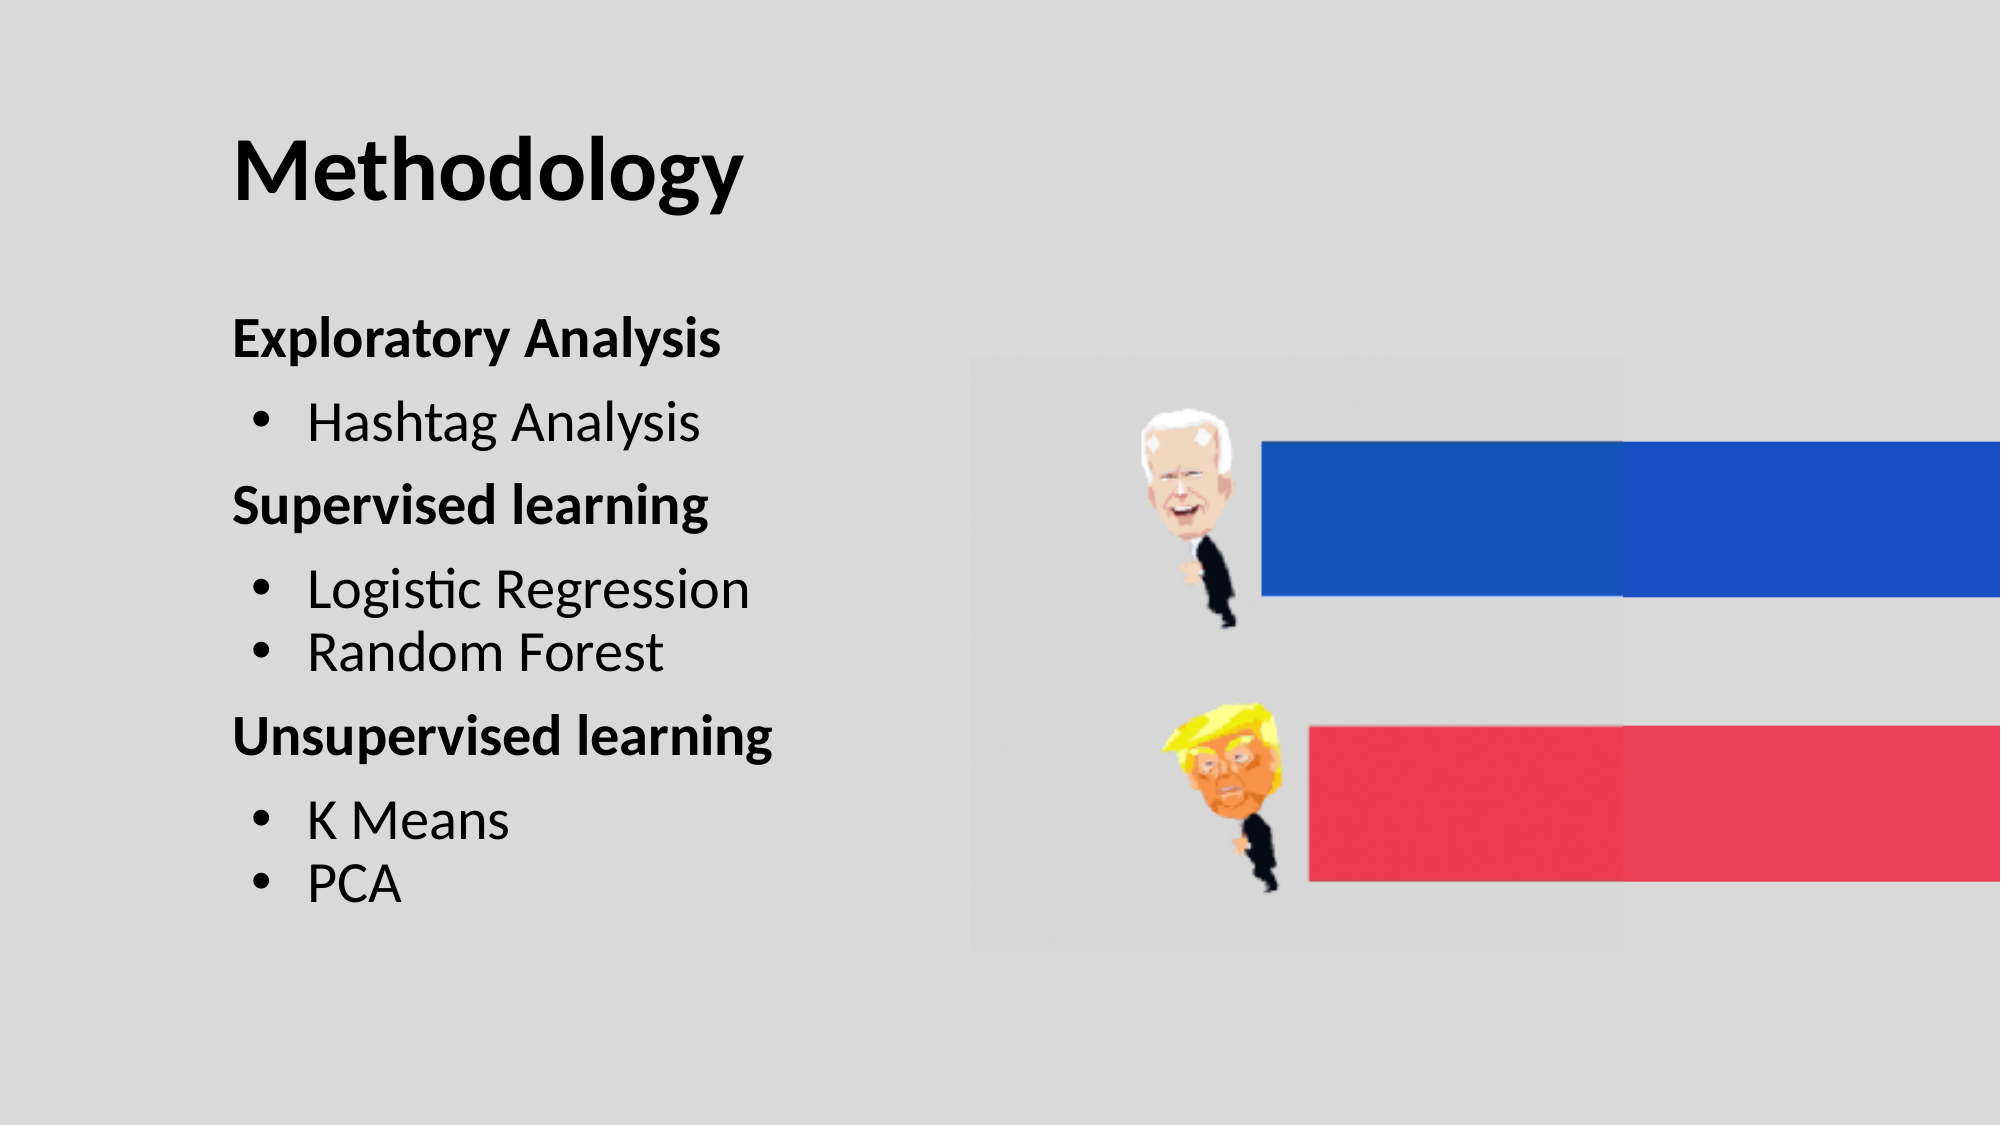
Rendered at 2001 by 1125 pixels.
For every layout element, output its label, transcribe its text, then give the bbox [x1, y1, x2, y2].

picture [969, 355, 1624, 952]
text_box [1628, 441, 2000, 598]
list Exploratory Analysis Hashtag Analysis Supervised learning Logistic Regression Random Forest Unsupervised learning K Means PCA [217, 299, 1051, 952]
text_box [1628, 725, 2000, 882]
title Methodology [217, 62, 1943, 280]
